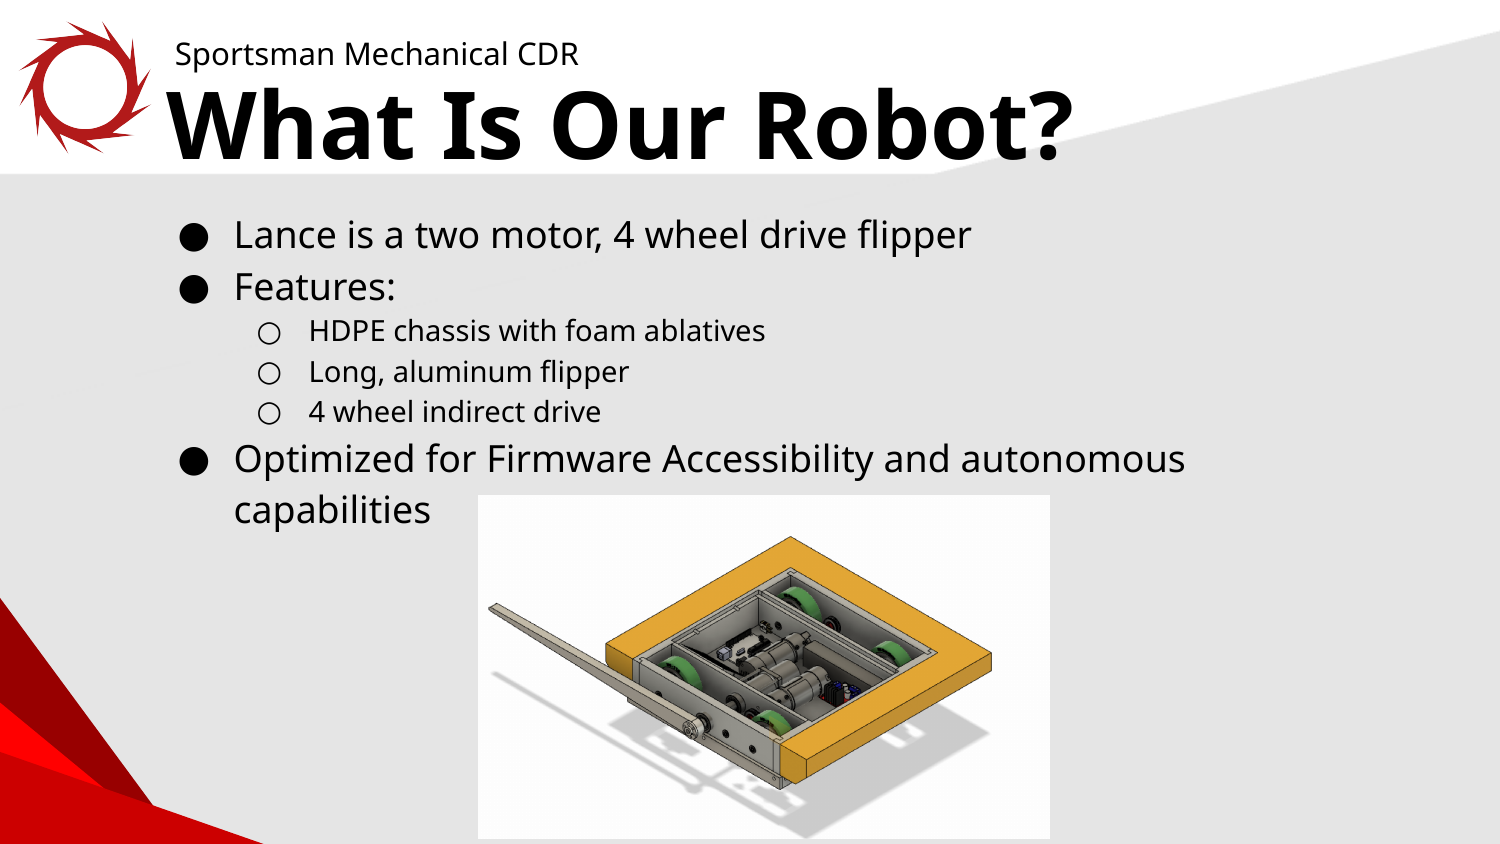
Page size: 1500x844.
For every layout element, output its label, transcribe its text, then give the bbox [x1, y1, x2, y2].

list Lance is a two motor, 4 wheel drive flipper Features: HDPE chassis with foam ablatives Long, aluminum flipper 4 wheel indirect drive Optimized for Firmware Accessibility and autonomous capabilities [143, 189, 1359, 750]
subtitle Sportsman Mechanical CDR [159, 14, 953, 62]
picture [0, 0, 1500, 844]
title What Is Our Robot? [151, 50, 1377, 142]
